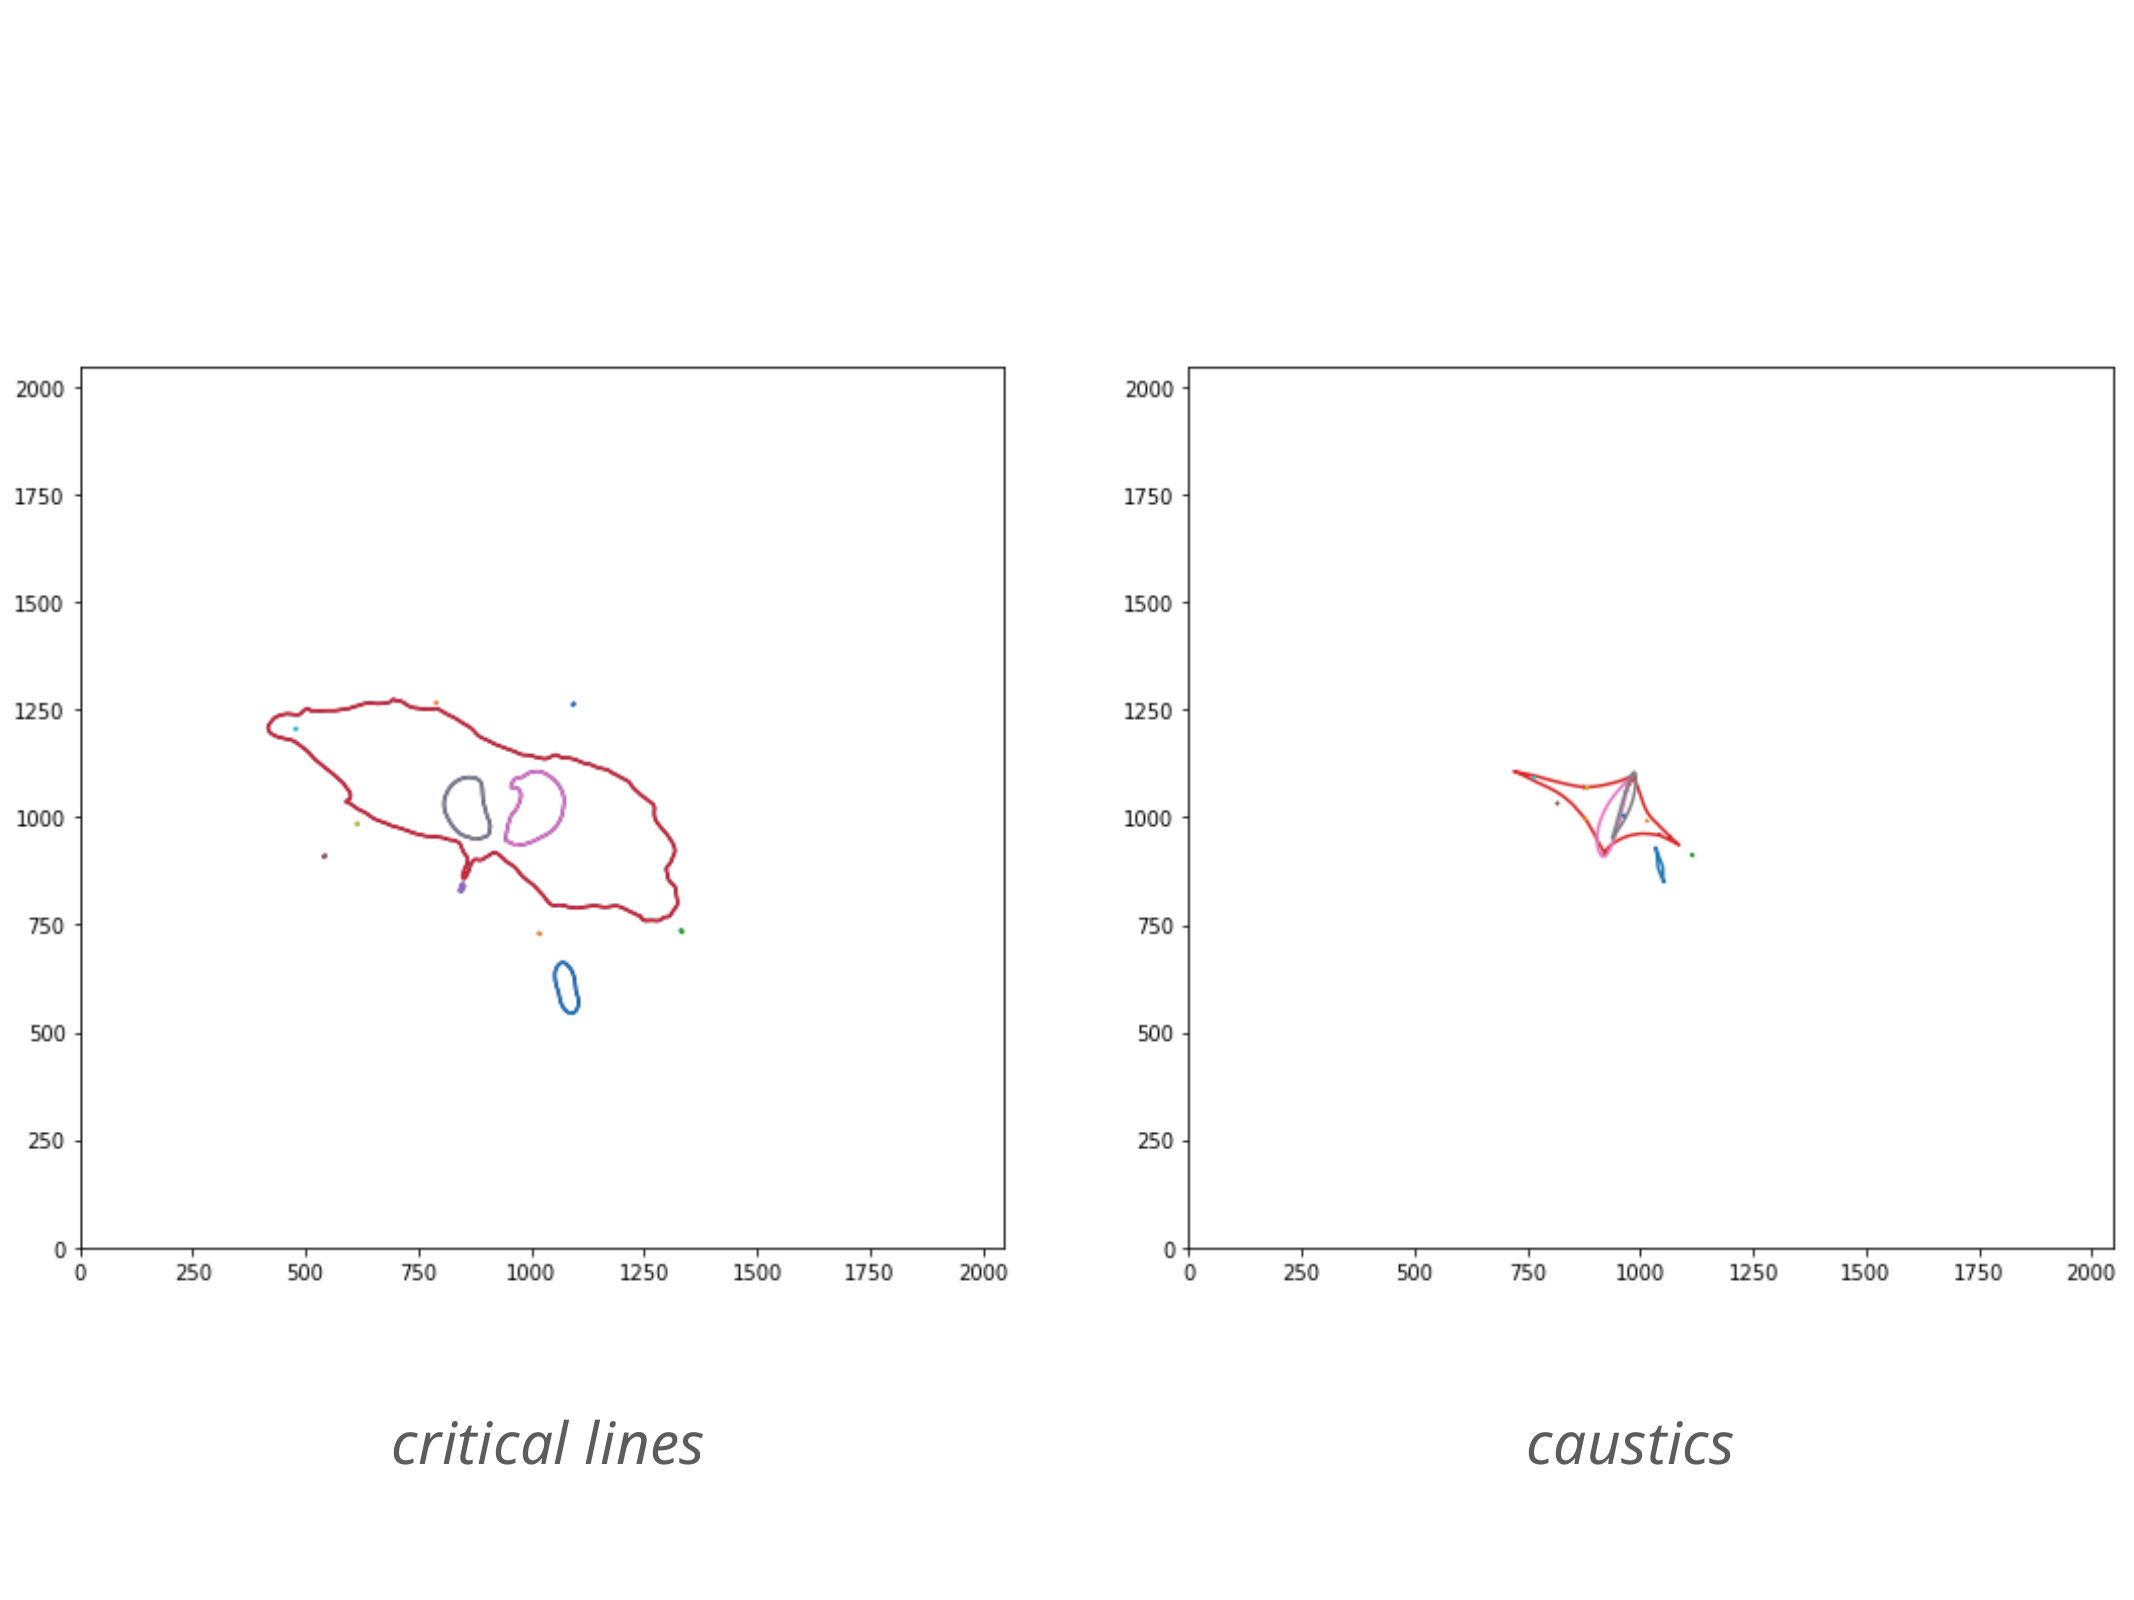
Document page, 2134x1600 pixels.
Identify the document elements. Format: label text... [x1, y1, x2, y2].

picture [0, 347, 2134, 1297]
text_box critical lines [383, 1397, 715, 1485]
text_box caustics [1518, 1397, 1744, 1485]
